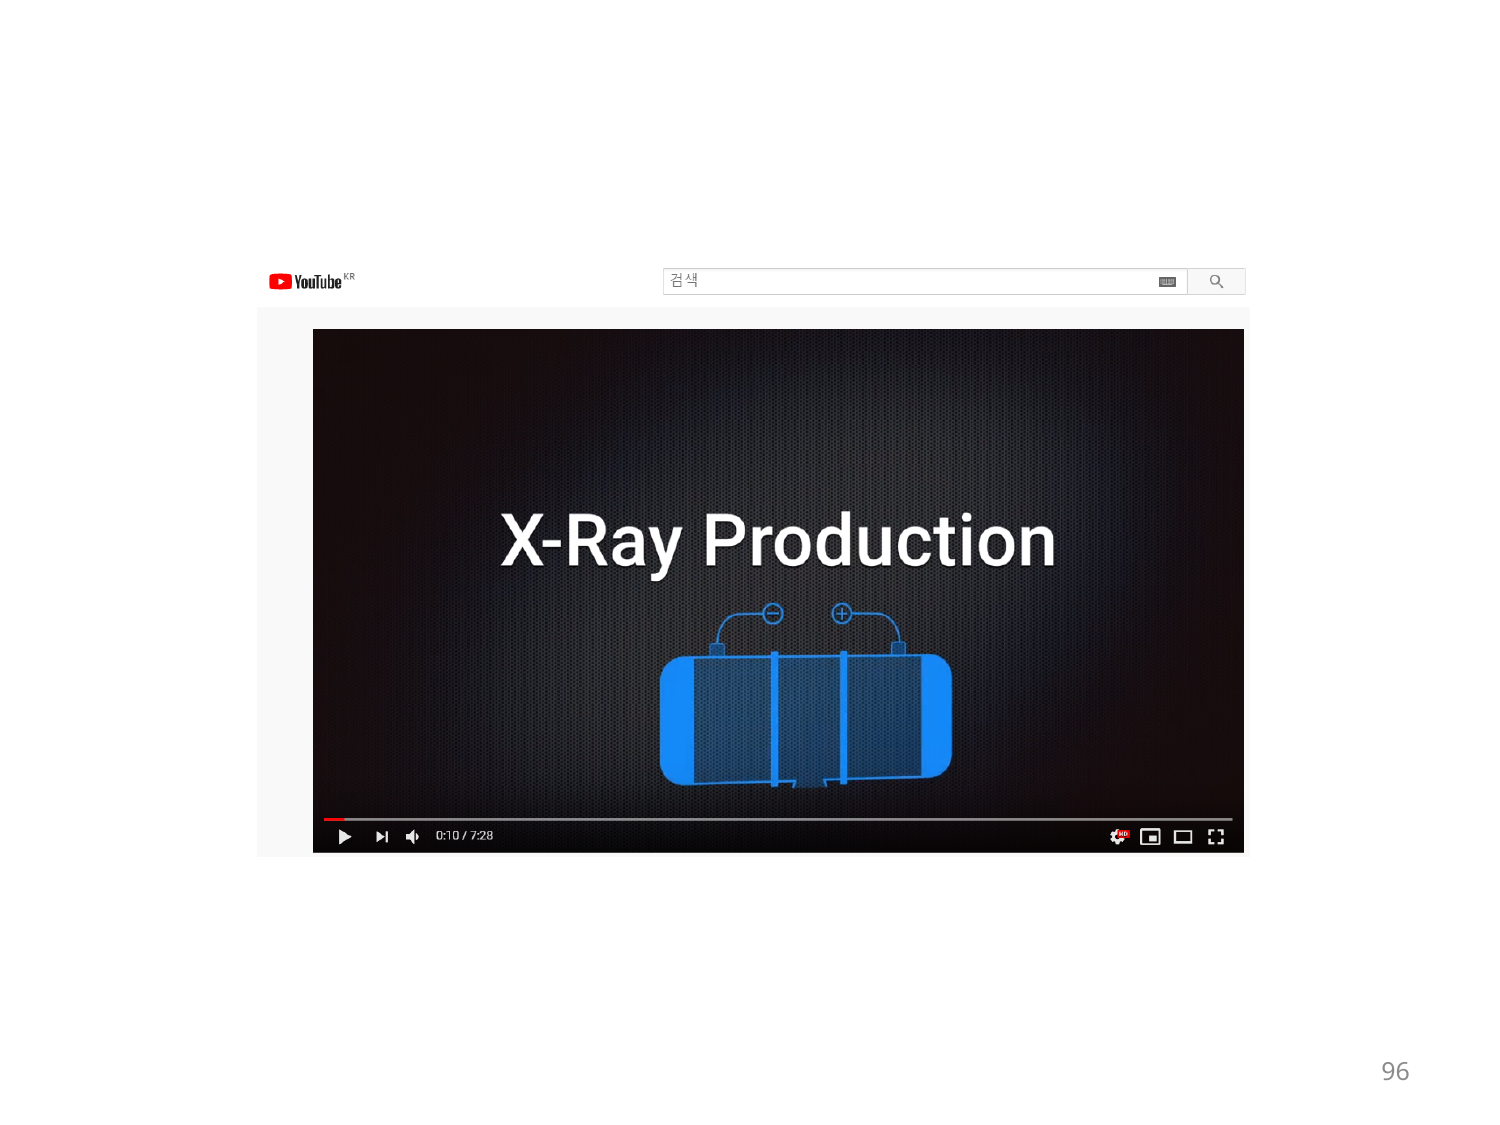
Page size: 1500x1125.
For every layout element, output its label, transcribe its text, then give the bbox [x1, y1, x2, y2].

slide_number 96 [1074, 1042, 1425, 1103]
picture [257, 266, 1251, 857]
